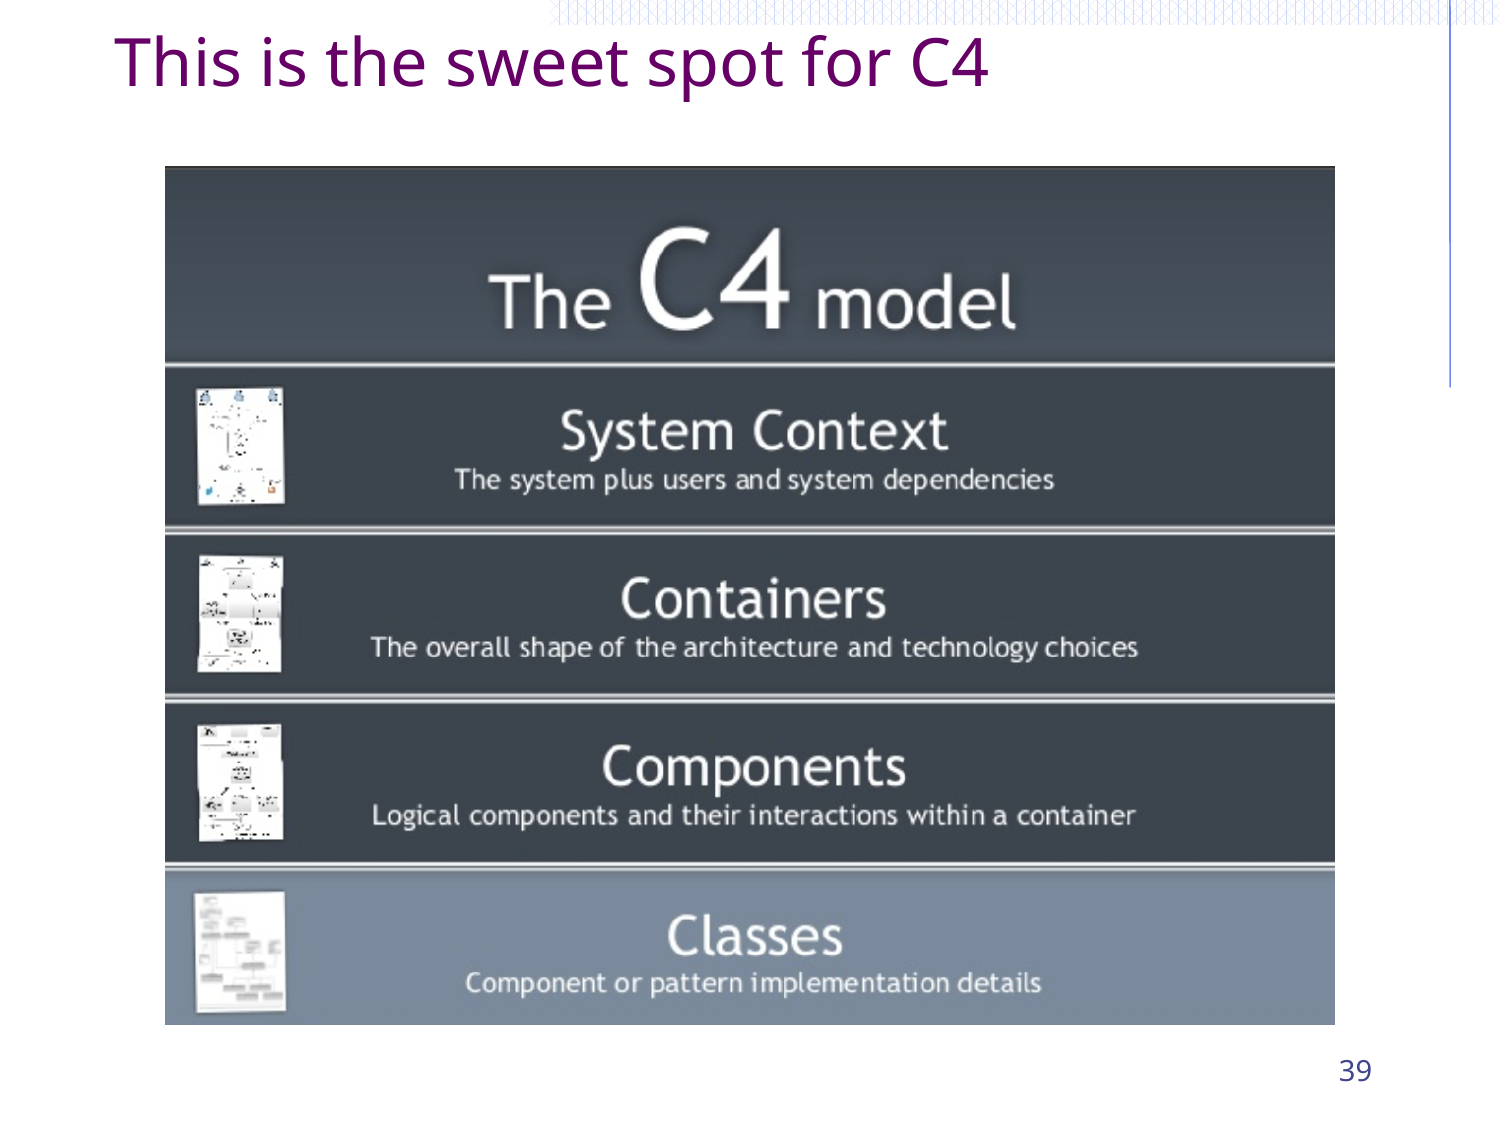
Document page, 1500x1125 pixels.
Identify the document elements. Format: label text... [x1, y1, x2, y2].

picture [164, 166, 1336, 1026]
slide_number 39 [1074, 1025, 1388, 1100]
title This is the sweet spot for C4 [99, 12, 1375, 200]
